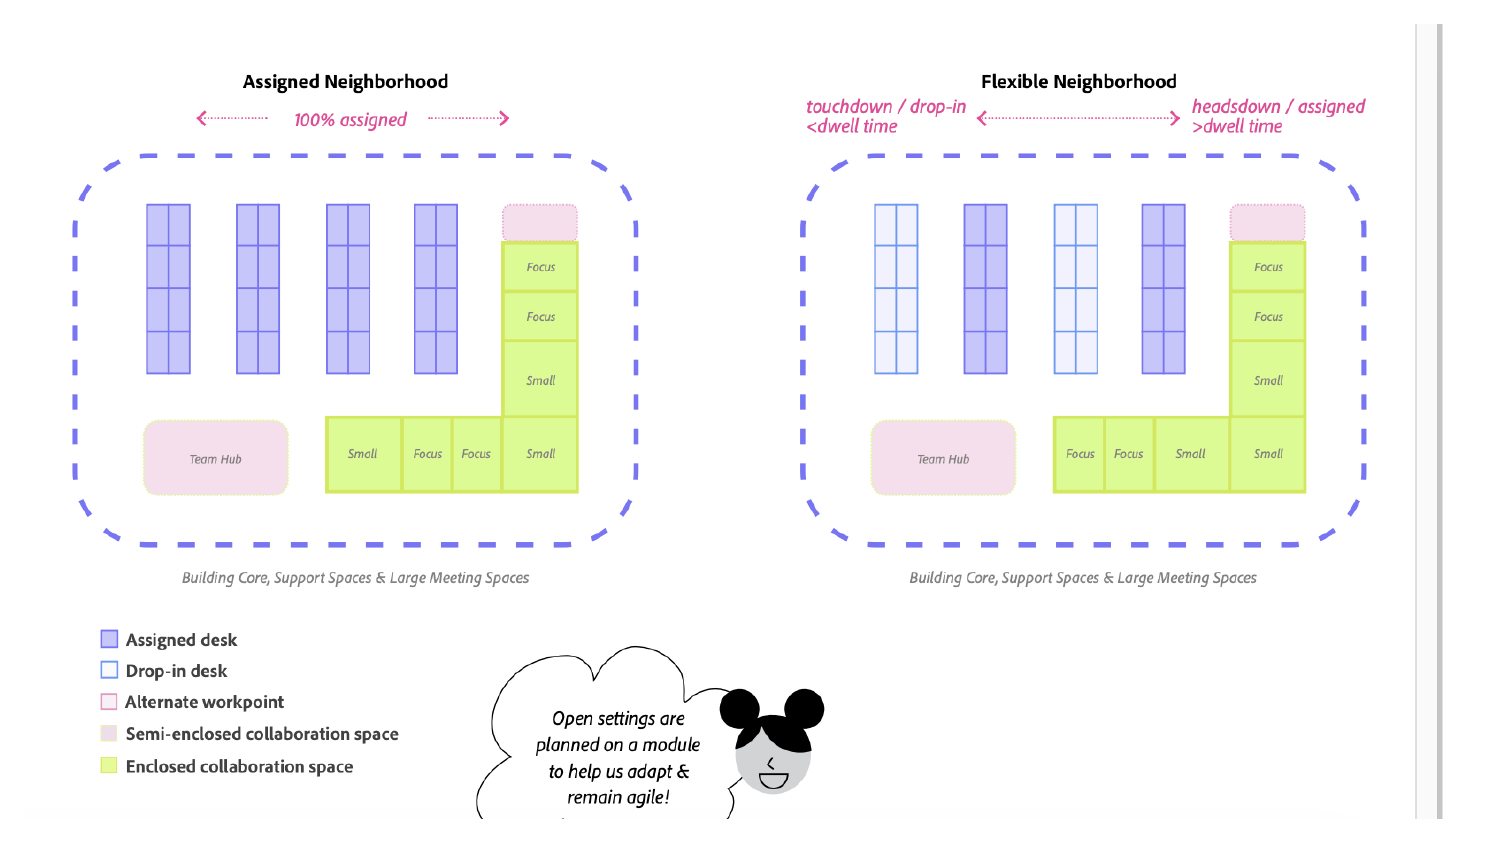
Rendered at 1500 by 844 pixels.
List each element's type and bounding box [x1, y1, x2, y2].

picture [24, 24, 1443, 819]
